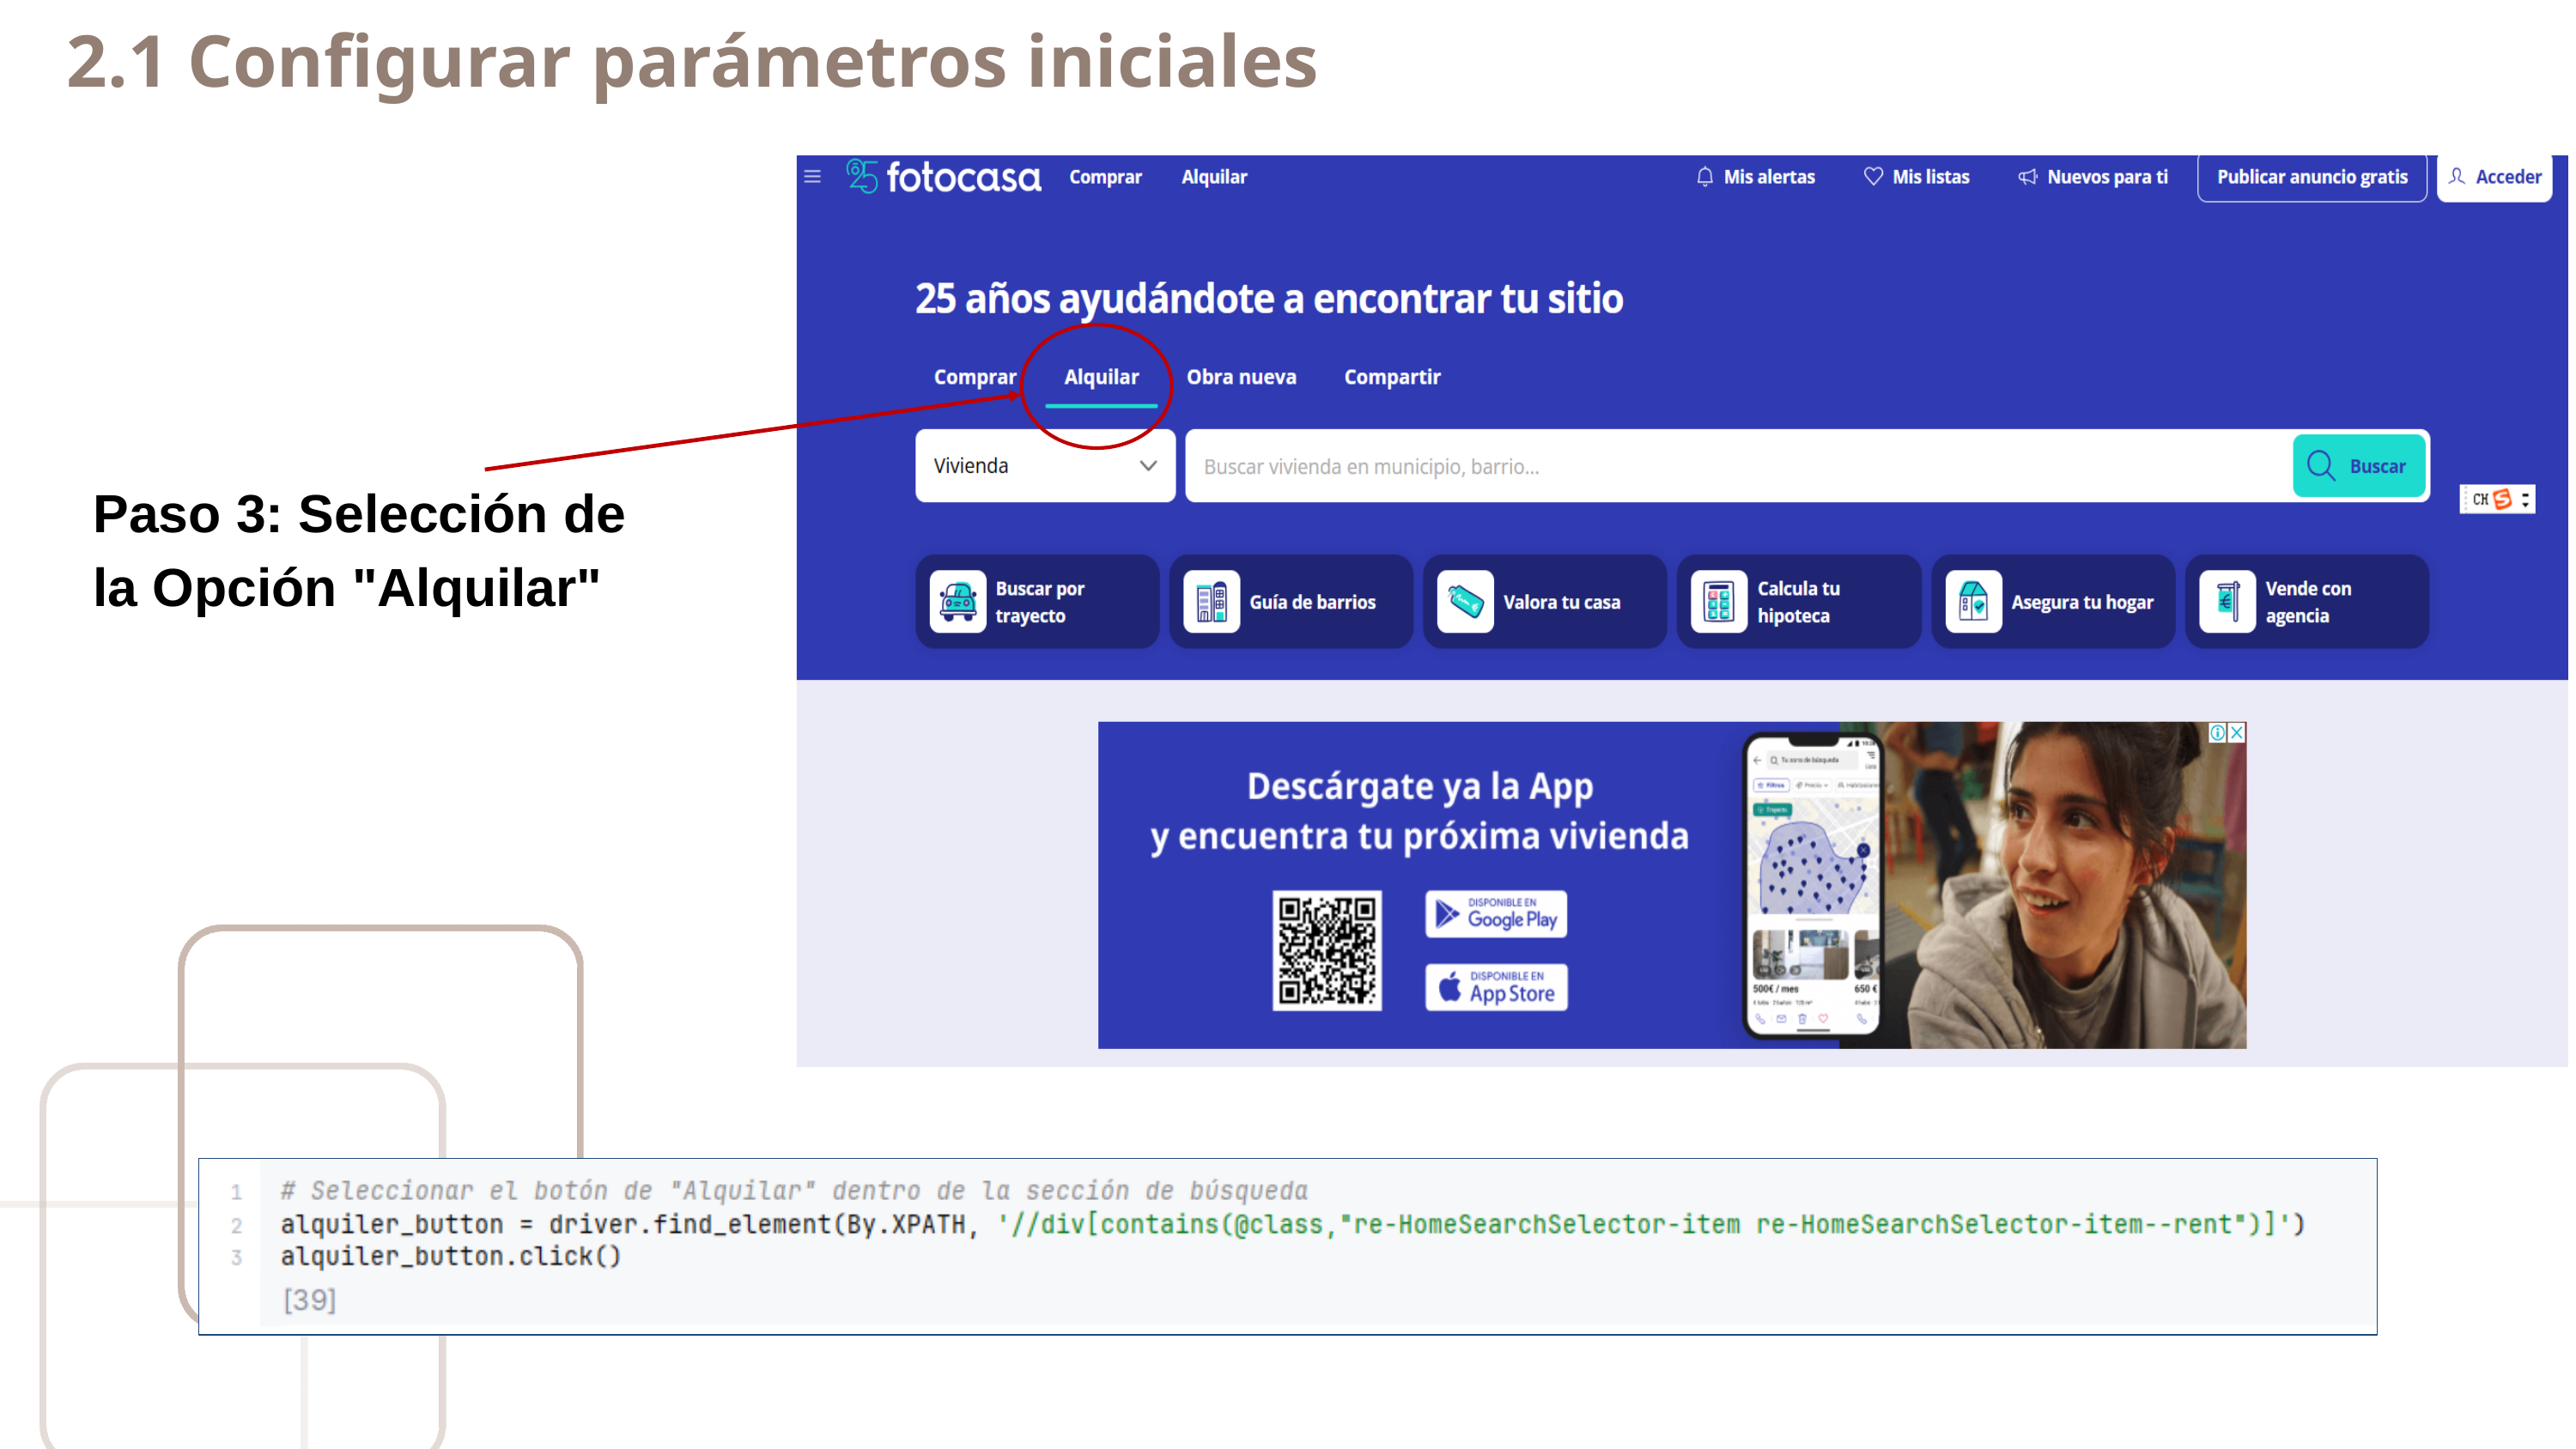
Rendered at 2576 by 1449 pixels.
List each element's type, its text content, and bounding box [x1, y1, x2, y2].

picture [796, 155, 2569, 1067]
text_box [0, 925, 584, 1449]
picture [198, 1158, 2378, 1335]
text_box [484, 394, 1022, 470]
text_box 2.1 Configurar parámetros iniciales [66, 24, 1710, 103]
text_box Paso 3: Selección de la Opción "Alquilar" [93, 470, 667, 701]
